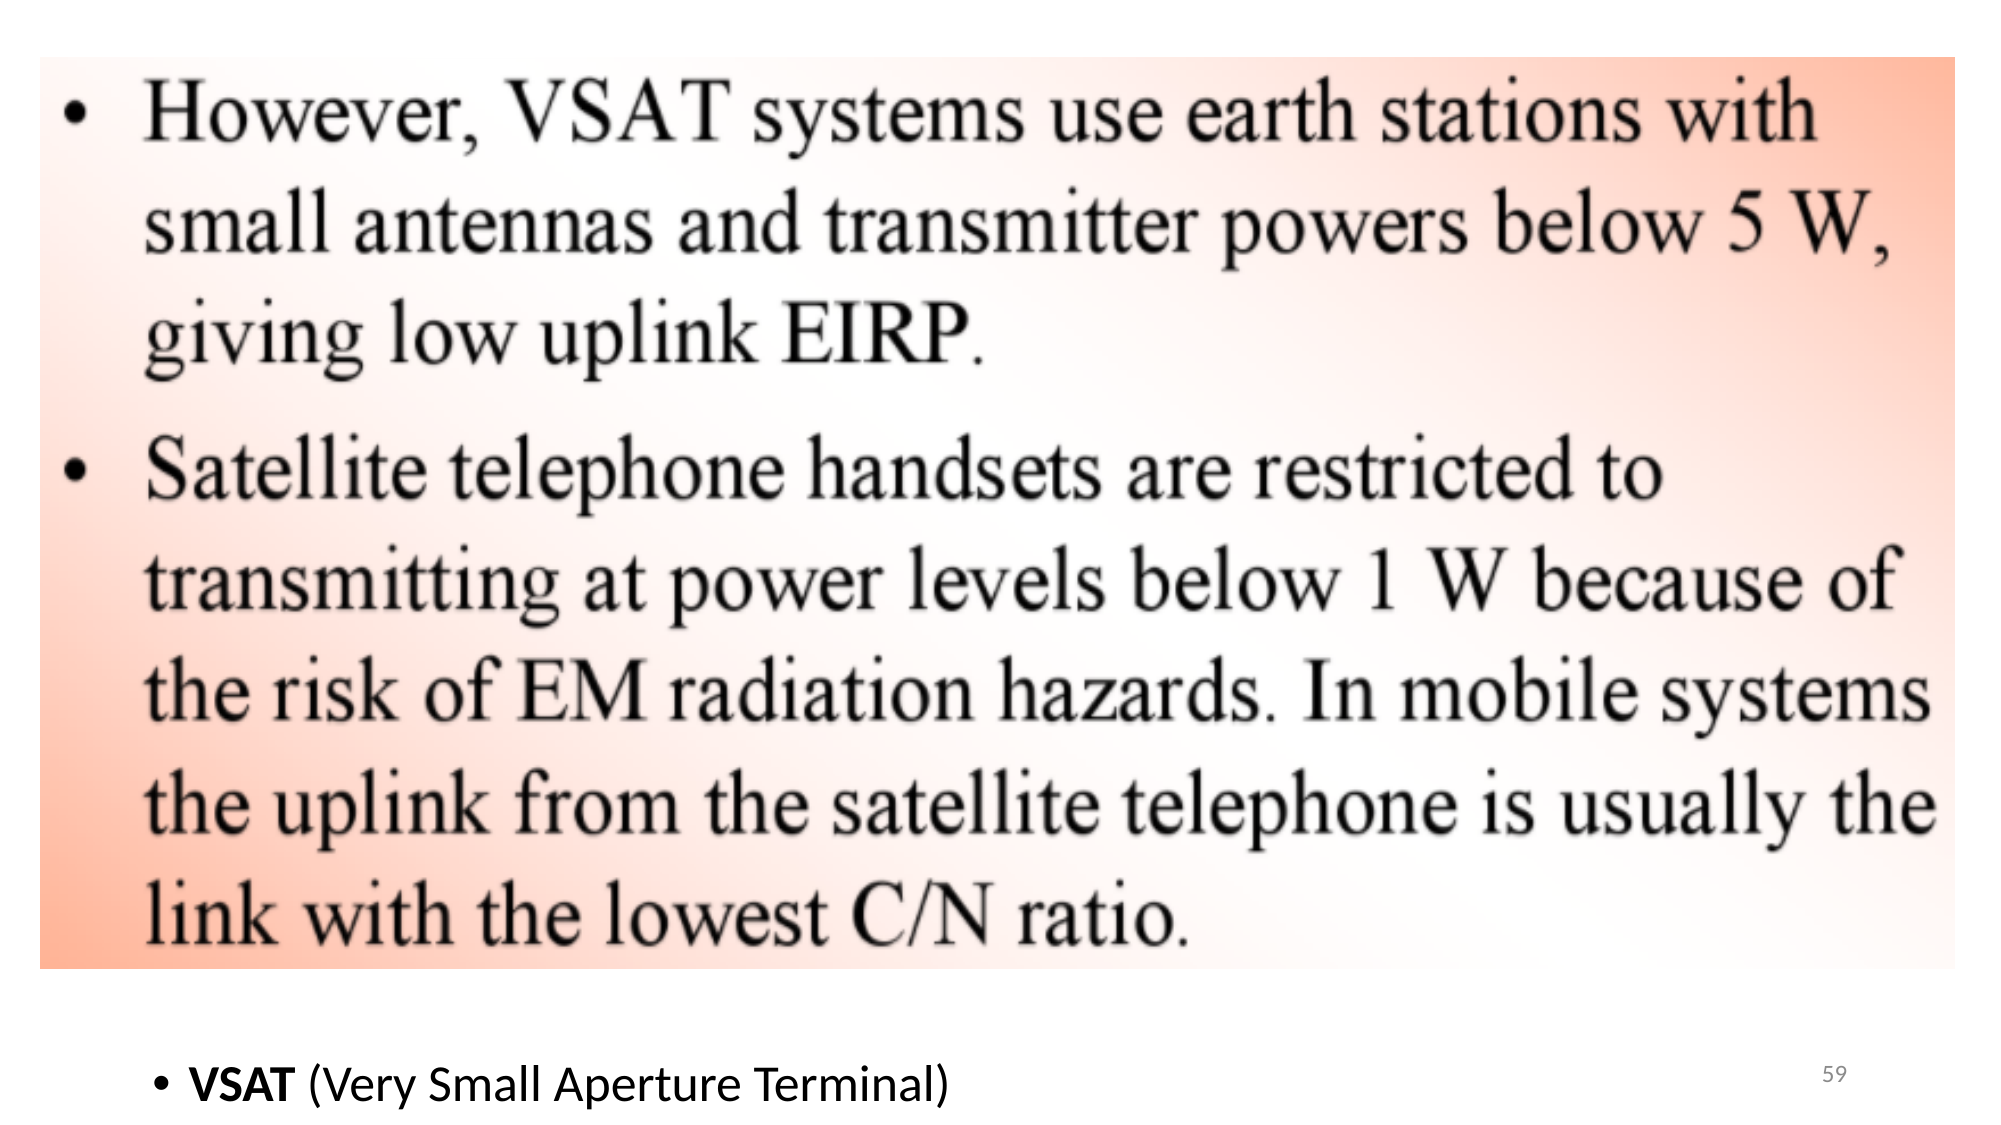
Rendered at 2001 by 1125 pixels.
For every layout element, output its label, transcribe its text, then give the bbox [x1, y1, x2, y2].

picture [40, 57, 1955, 969]
slide_number 59 [1412, 1042, 1863, 1103]
list VSAT (Very Small Aperture Terminal) [137, 969, 1863, 1125]
